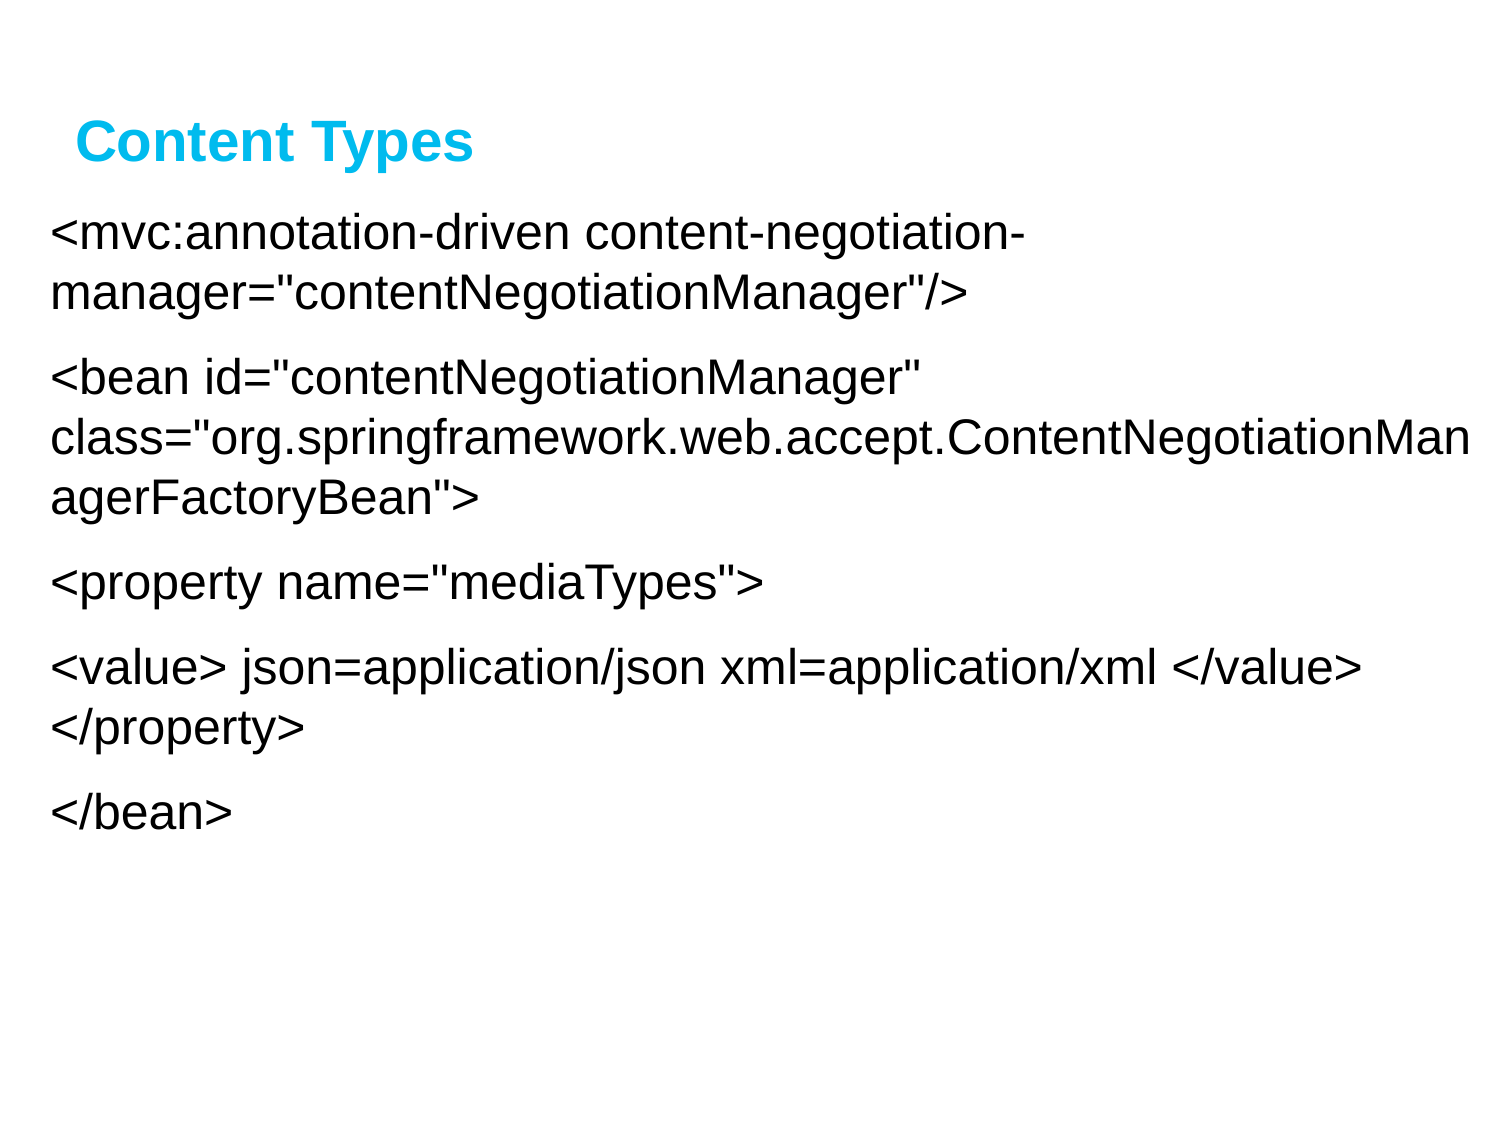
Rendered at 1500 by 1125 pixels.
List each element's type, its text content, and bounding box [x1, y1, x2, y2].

list <mvc:annotation-driven content-negotiation-manager="contentNegotiationManager"/> <bean id="contentNegotiationManager" class="org.springframework.web.accept.ContentNegotiationManagerFactoryBean"> <property name="mediaTypes"> <value> json=application/json xml=application/xml </value> </property> </bean> [50, 199, 1475, 1063]
title Content Types [75, 30, 1425, 173]
